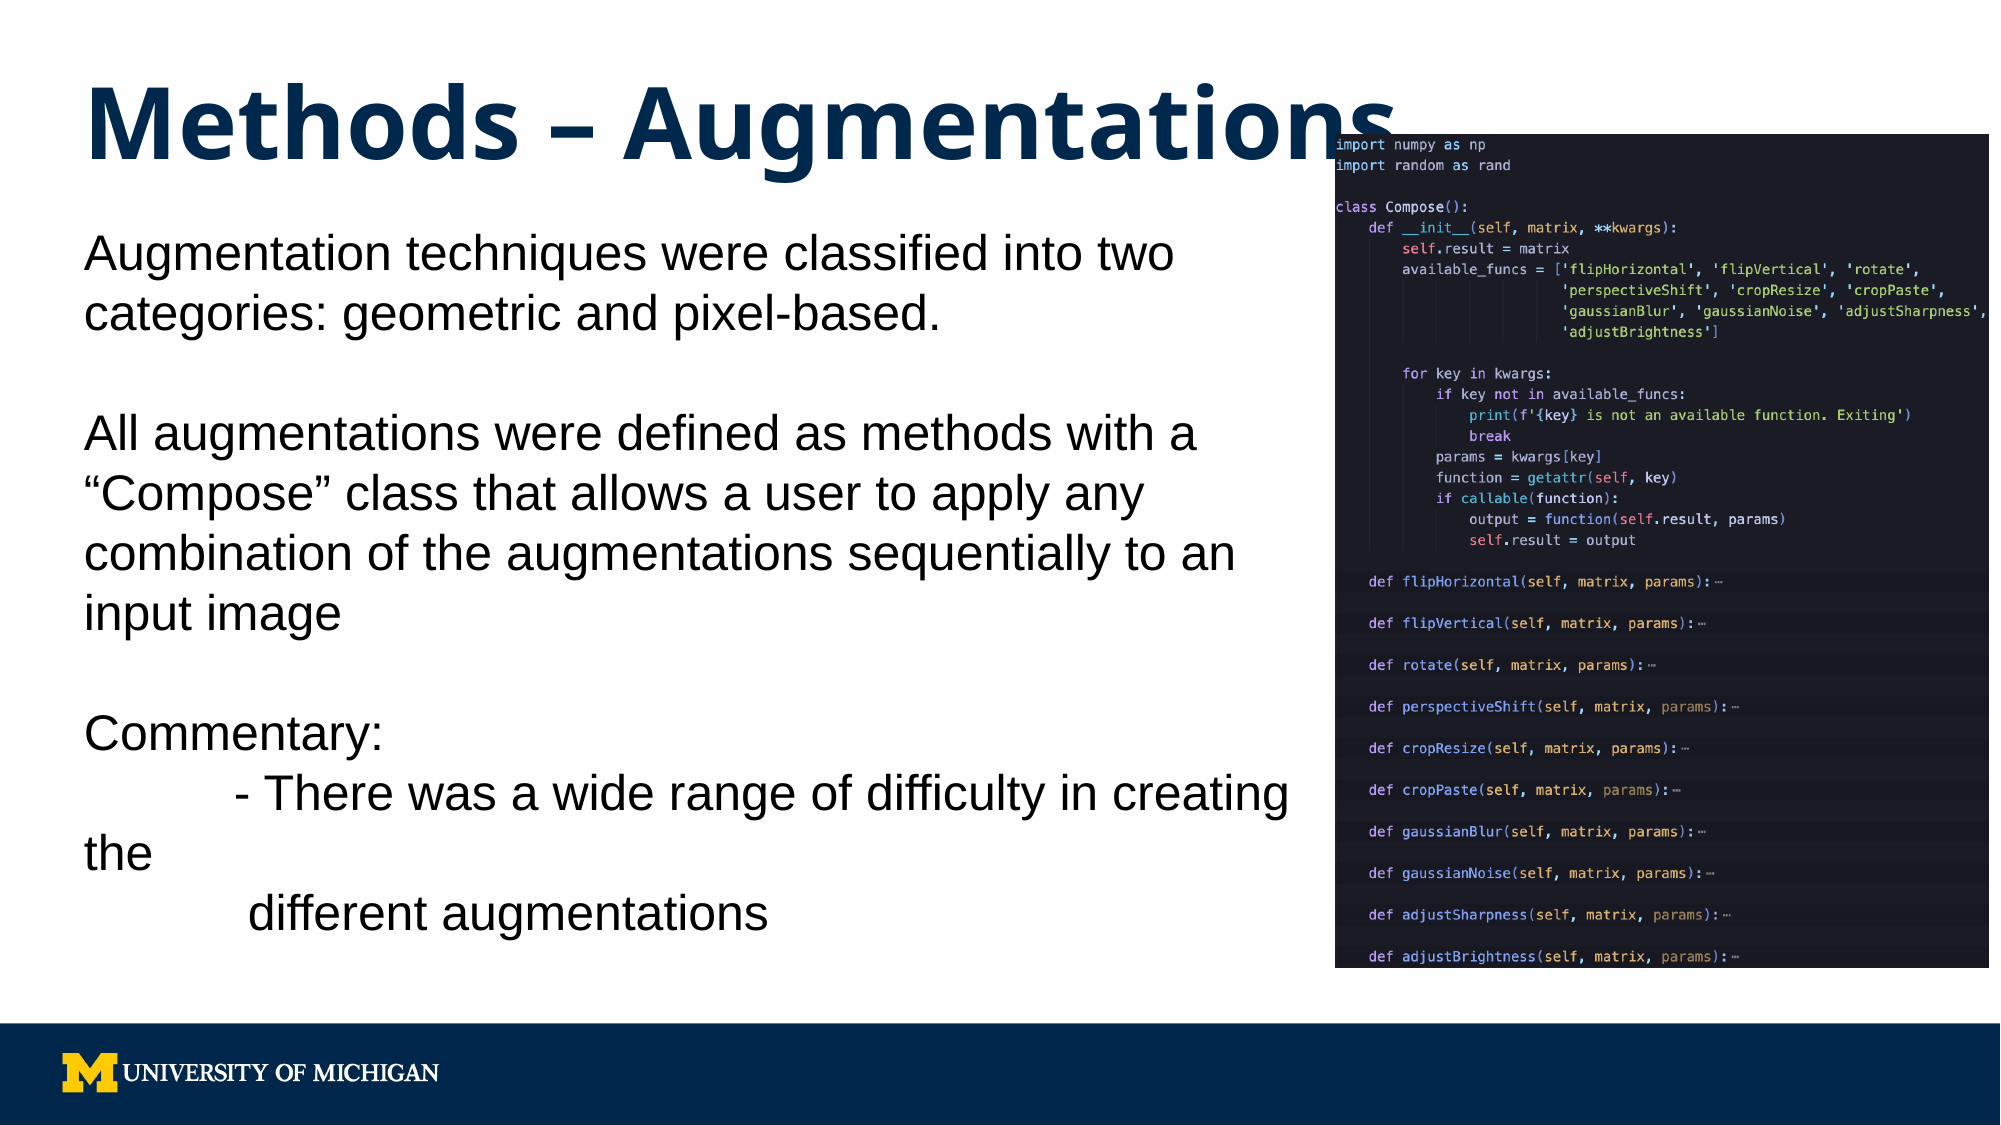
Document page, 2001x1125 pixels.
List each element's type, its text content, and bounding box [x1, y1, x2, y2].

picture [0, 0, 2000, 1125]
title Methods – Augmentations [69, 47, 1570, 189]
subtitle Augmentation techniques were classified into two categories: geometric and pixel-based. All augmentations were defined as methods with a “Compose” class that allows a user to apply any combination of the augmentations sequentially to an input image Commentary: - There was a wide range of difficulty in creating the different augmentations [69, 213, 1335, 968]
